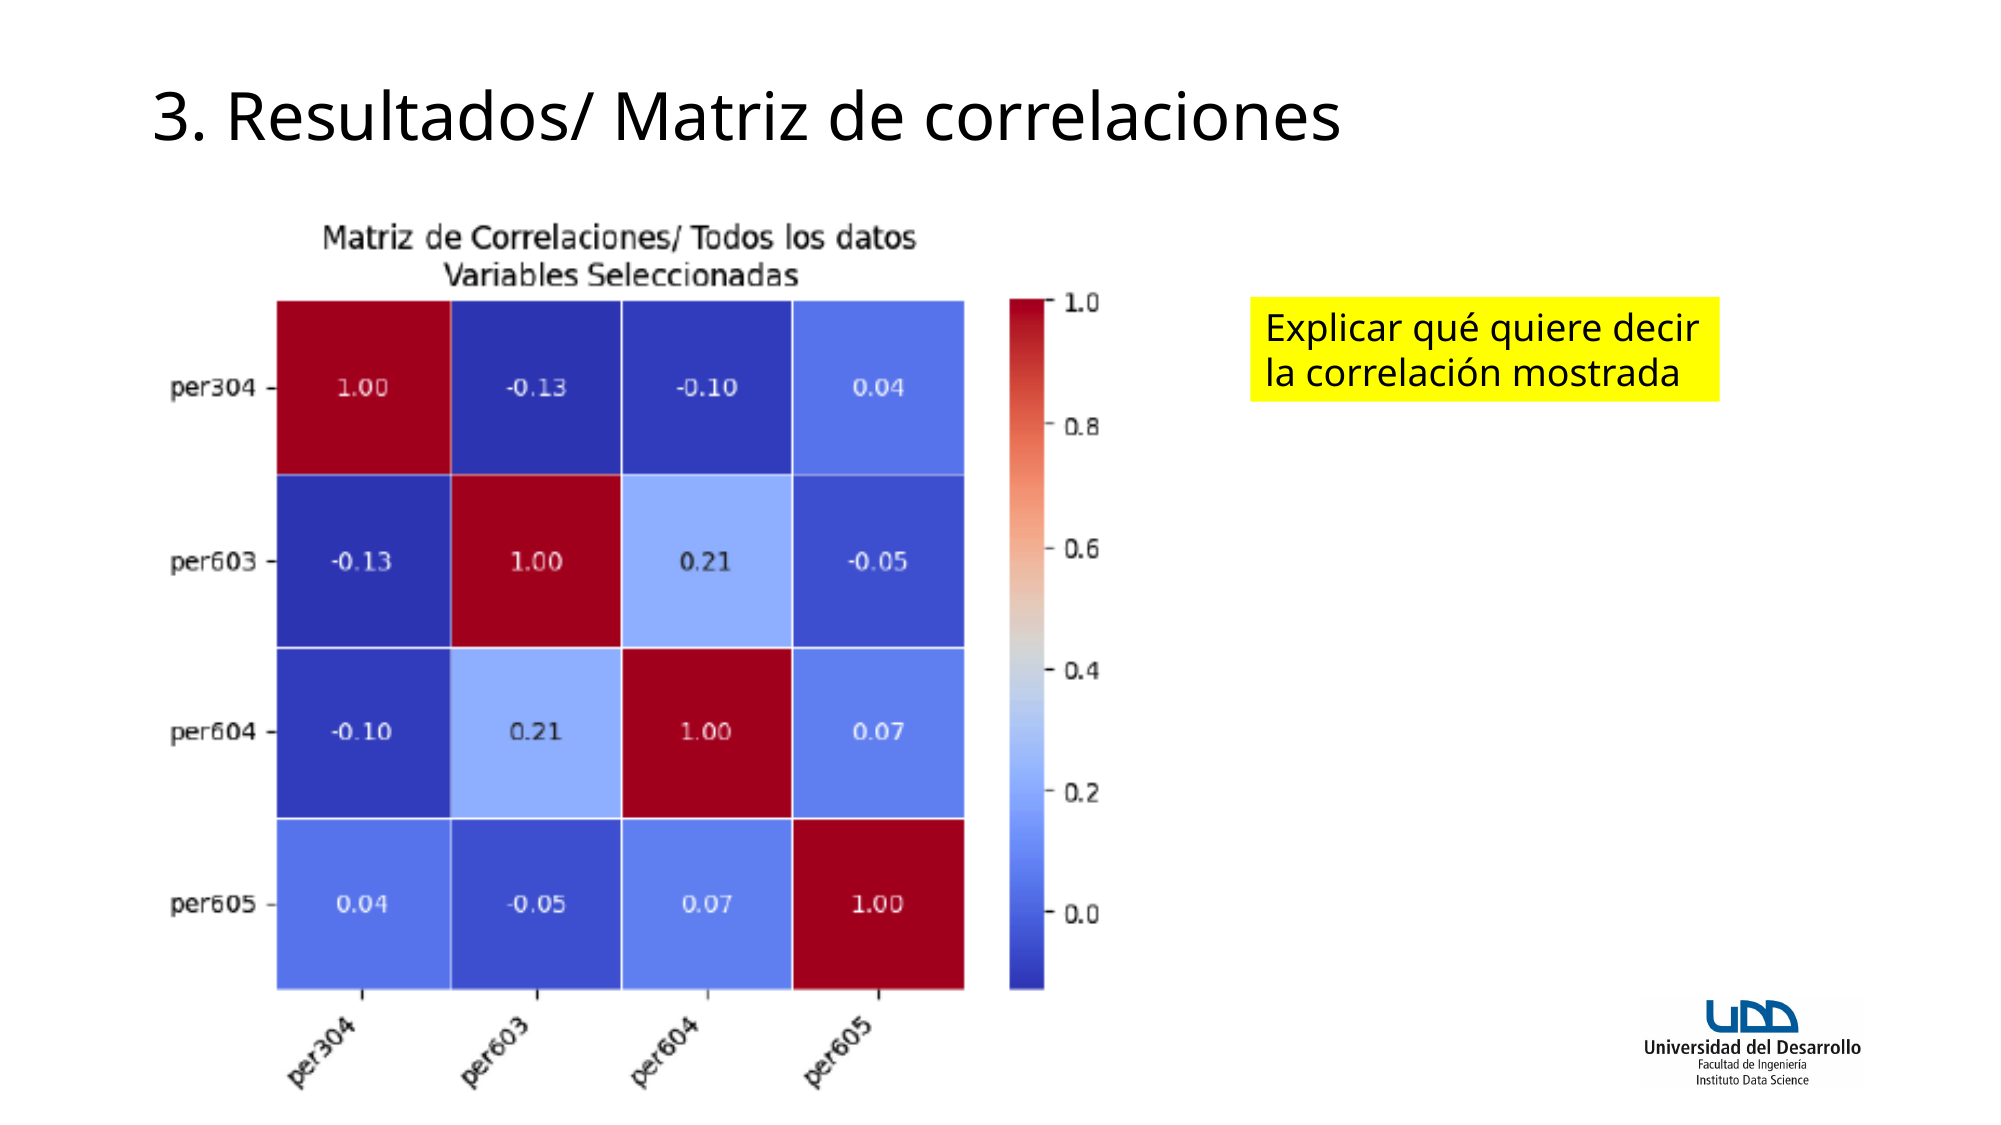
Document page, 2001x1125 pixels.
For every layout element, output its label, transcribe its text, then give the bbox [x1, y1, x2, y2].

title 3. Resultados/ Matriz de correlaciones [137, 32, 1863, 205]
picture [1641, 997, 1863, 1088]
picture [136, 199, 1143, 1125]
text_box Explicar qué quiere decir la correlación mostrada [1250, 296, 1720, 402]
